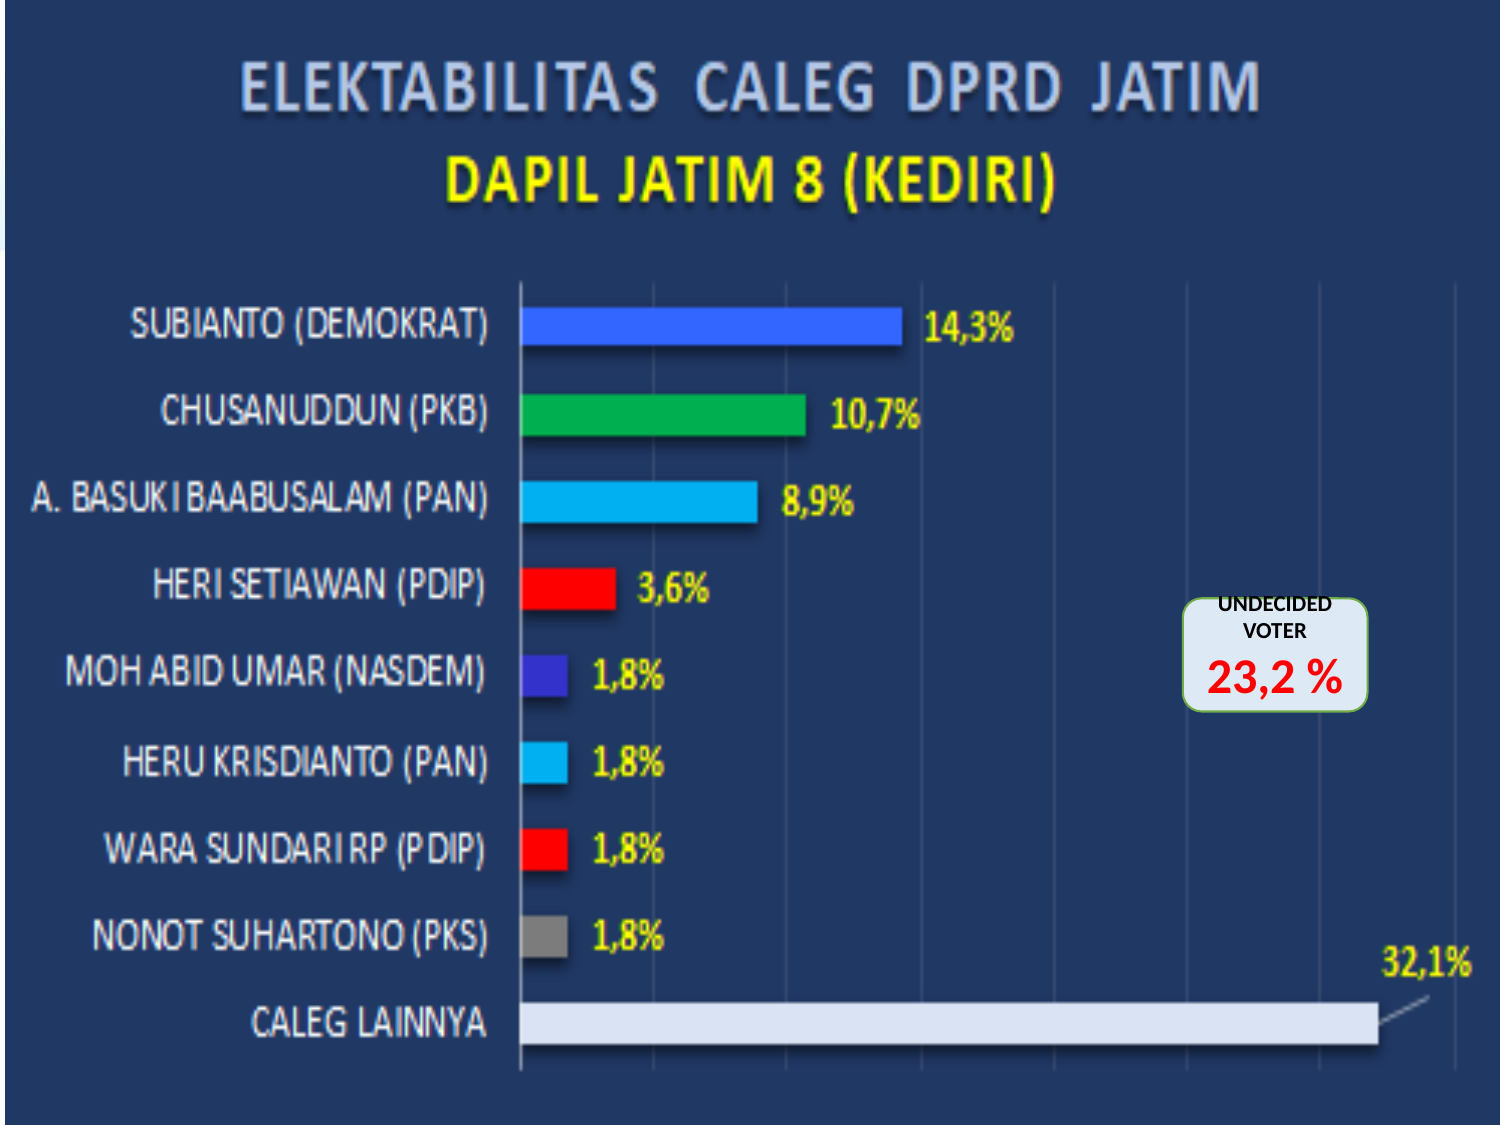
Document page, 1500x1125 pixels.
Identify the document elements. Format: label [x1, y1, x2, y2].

list [5, 0, 1500, 1125]
picture [0, 0, 5, 1125]
